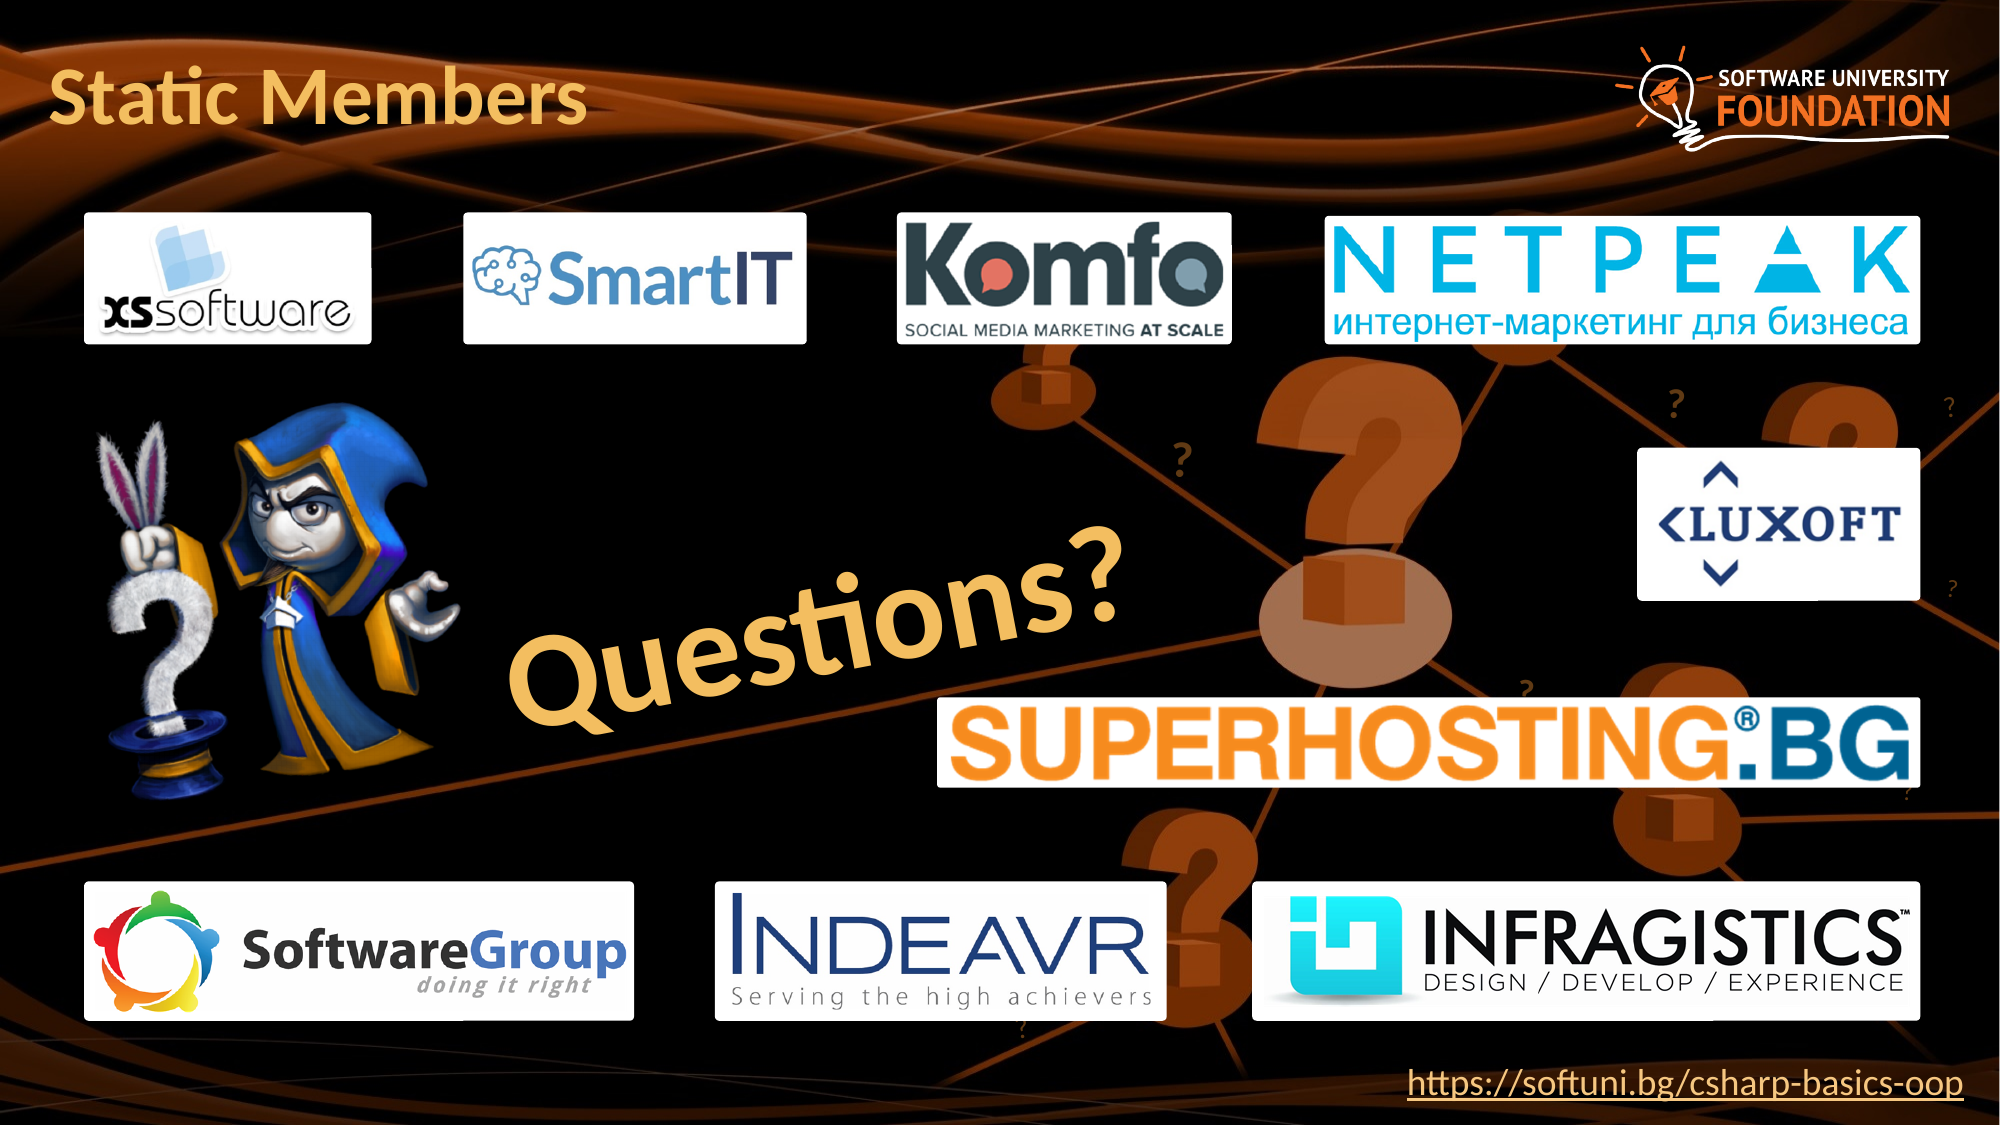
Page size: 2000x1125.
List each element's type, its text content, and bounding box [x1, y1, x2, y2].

list https://softuni.bg/csharp-basics-oop [250, 1050, 1971, 1110]
picture [0, 0, 2000, 1125]
title Static Members [30, 6, 1602, 189]
